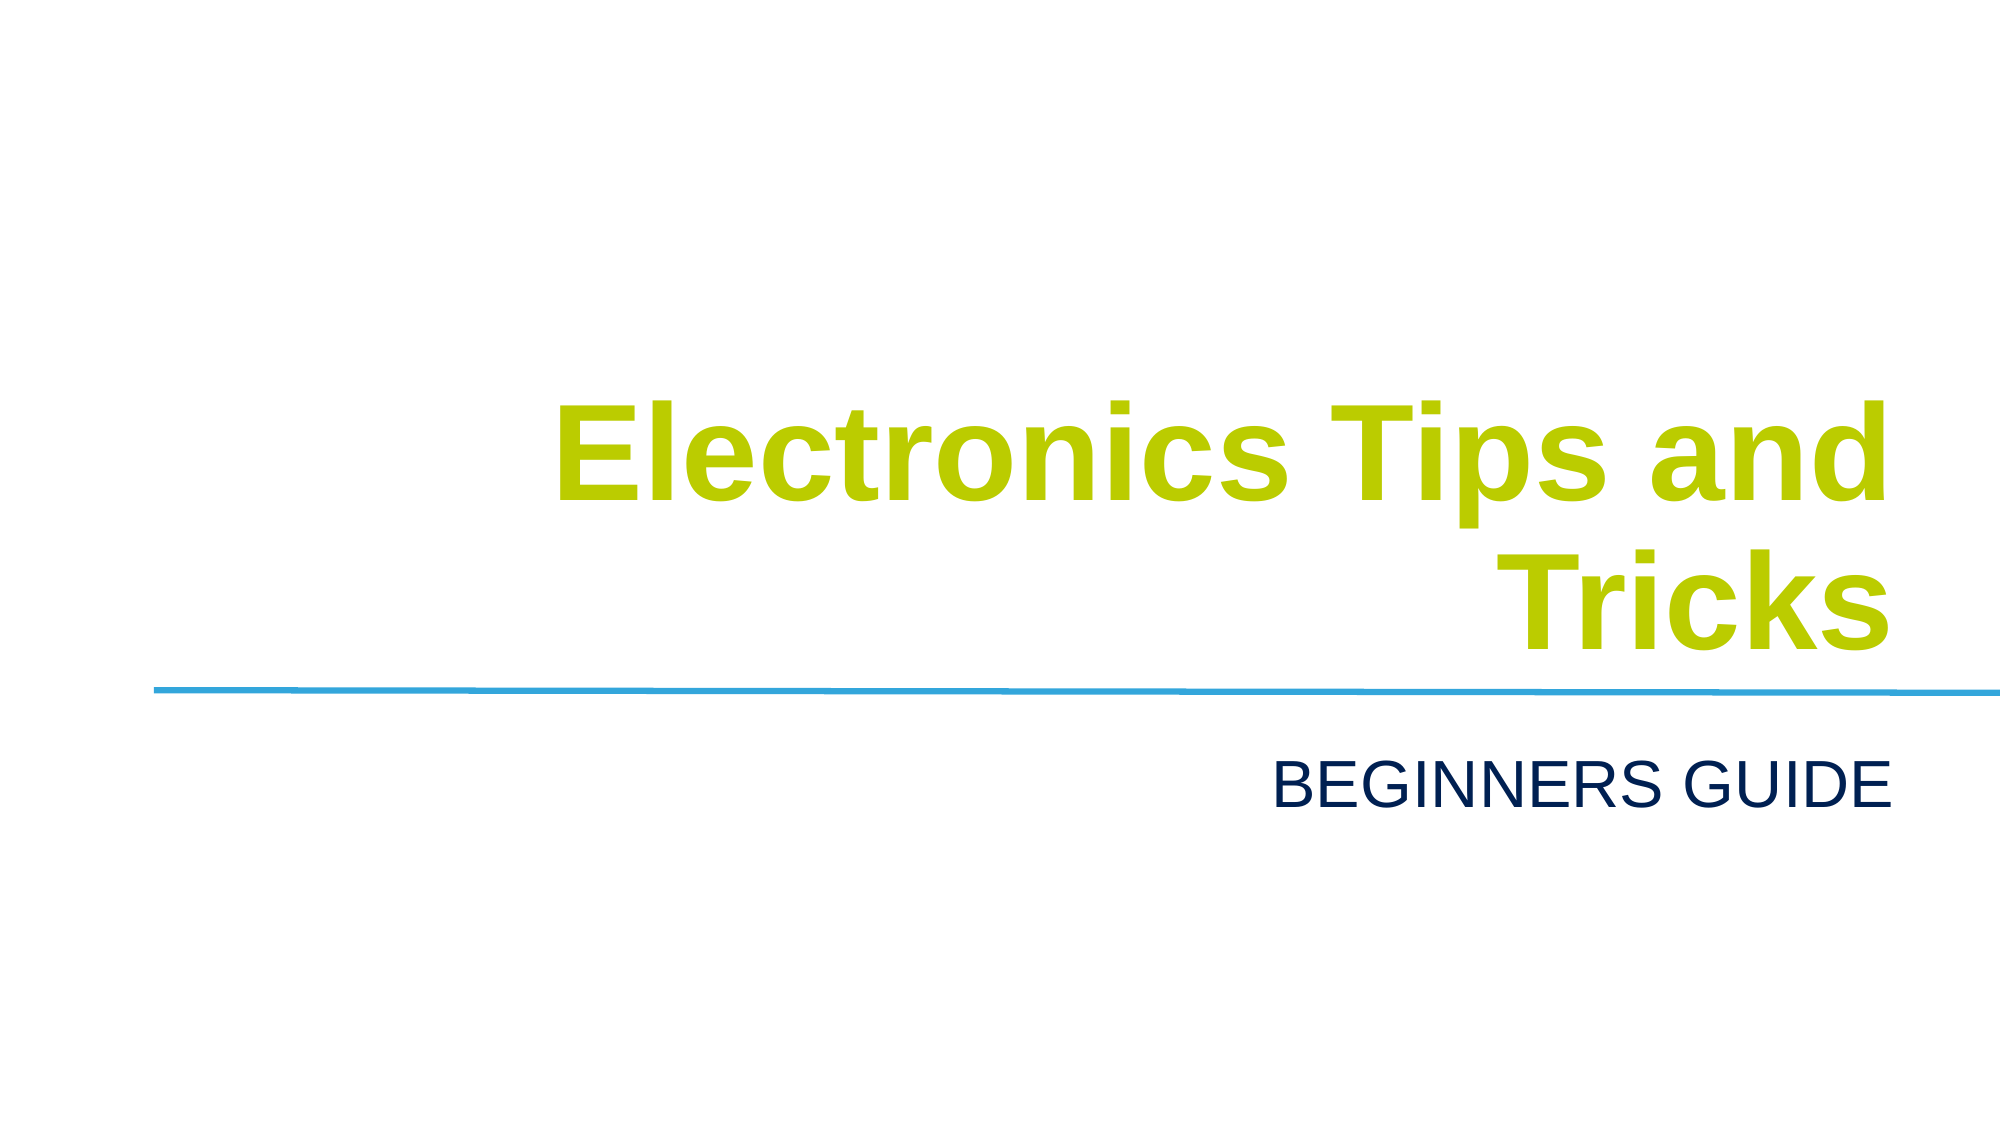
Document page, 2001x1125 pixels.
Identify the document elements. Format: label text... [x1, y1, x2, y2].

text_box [153, 689, 2000, 693]
text_box Electronics Tips and Tricks [171, 316, 1910, 687]
text_box BEGINNERS GUIDE [171, 704, 1910, 825]
